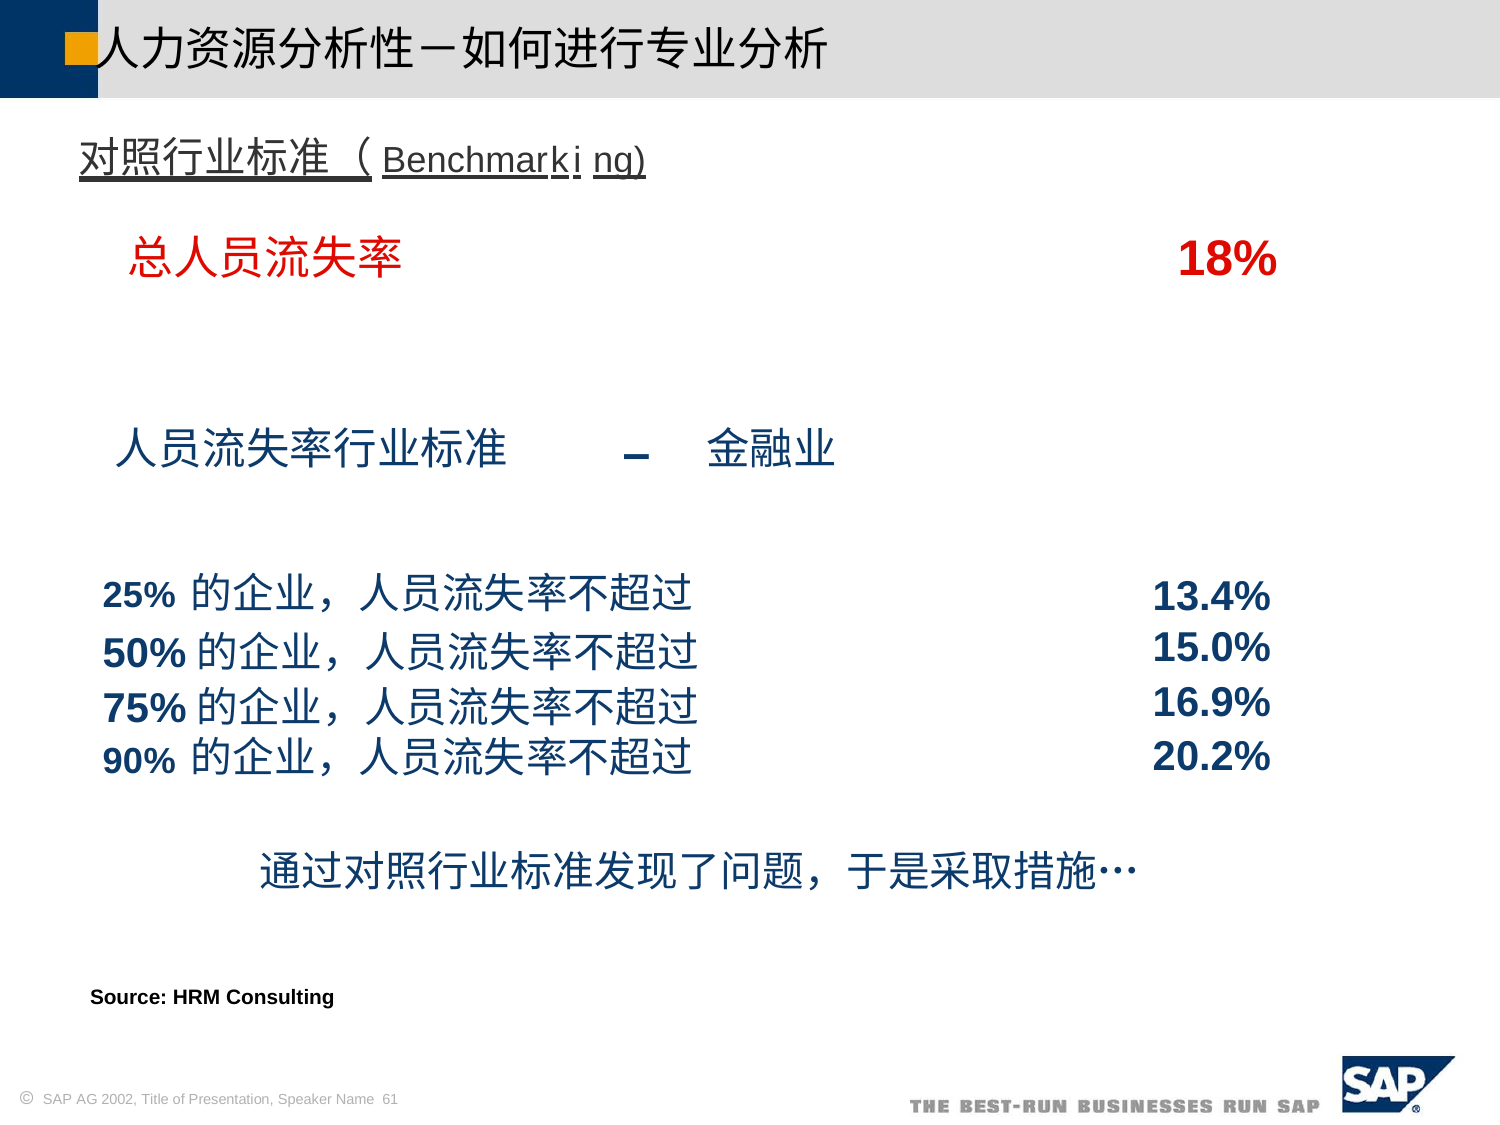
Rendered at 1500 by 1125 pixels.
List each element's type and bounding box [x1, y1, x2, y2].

text_box [0, 0, 1500, 1125]
